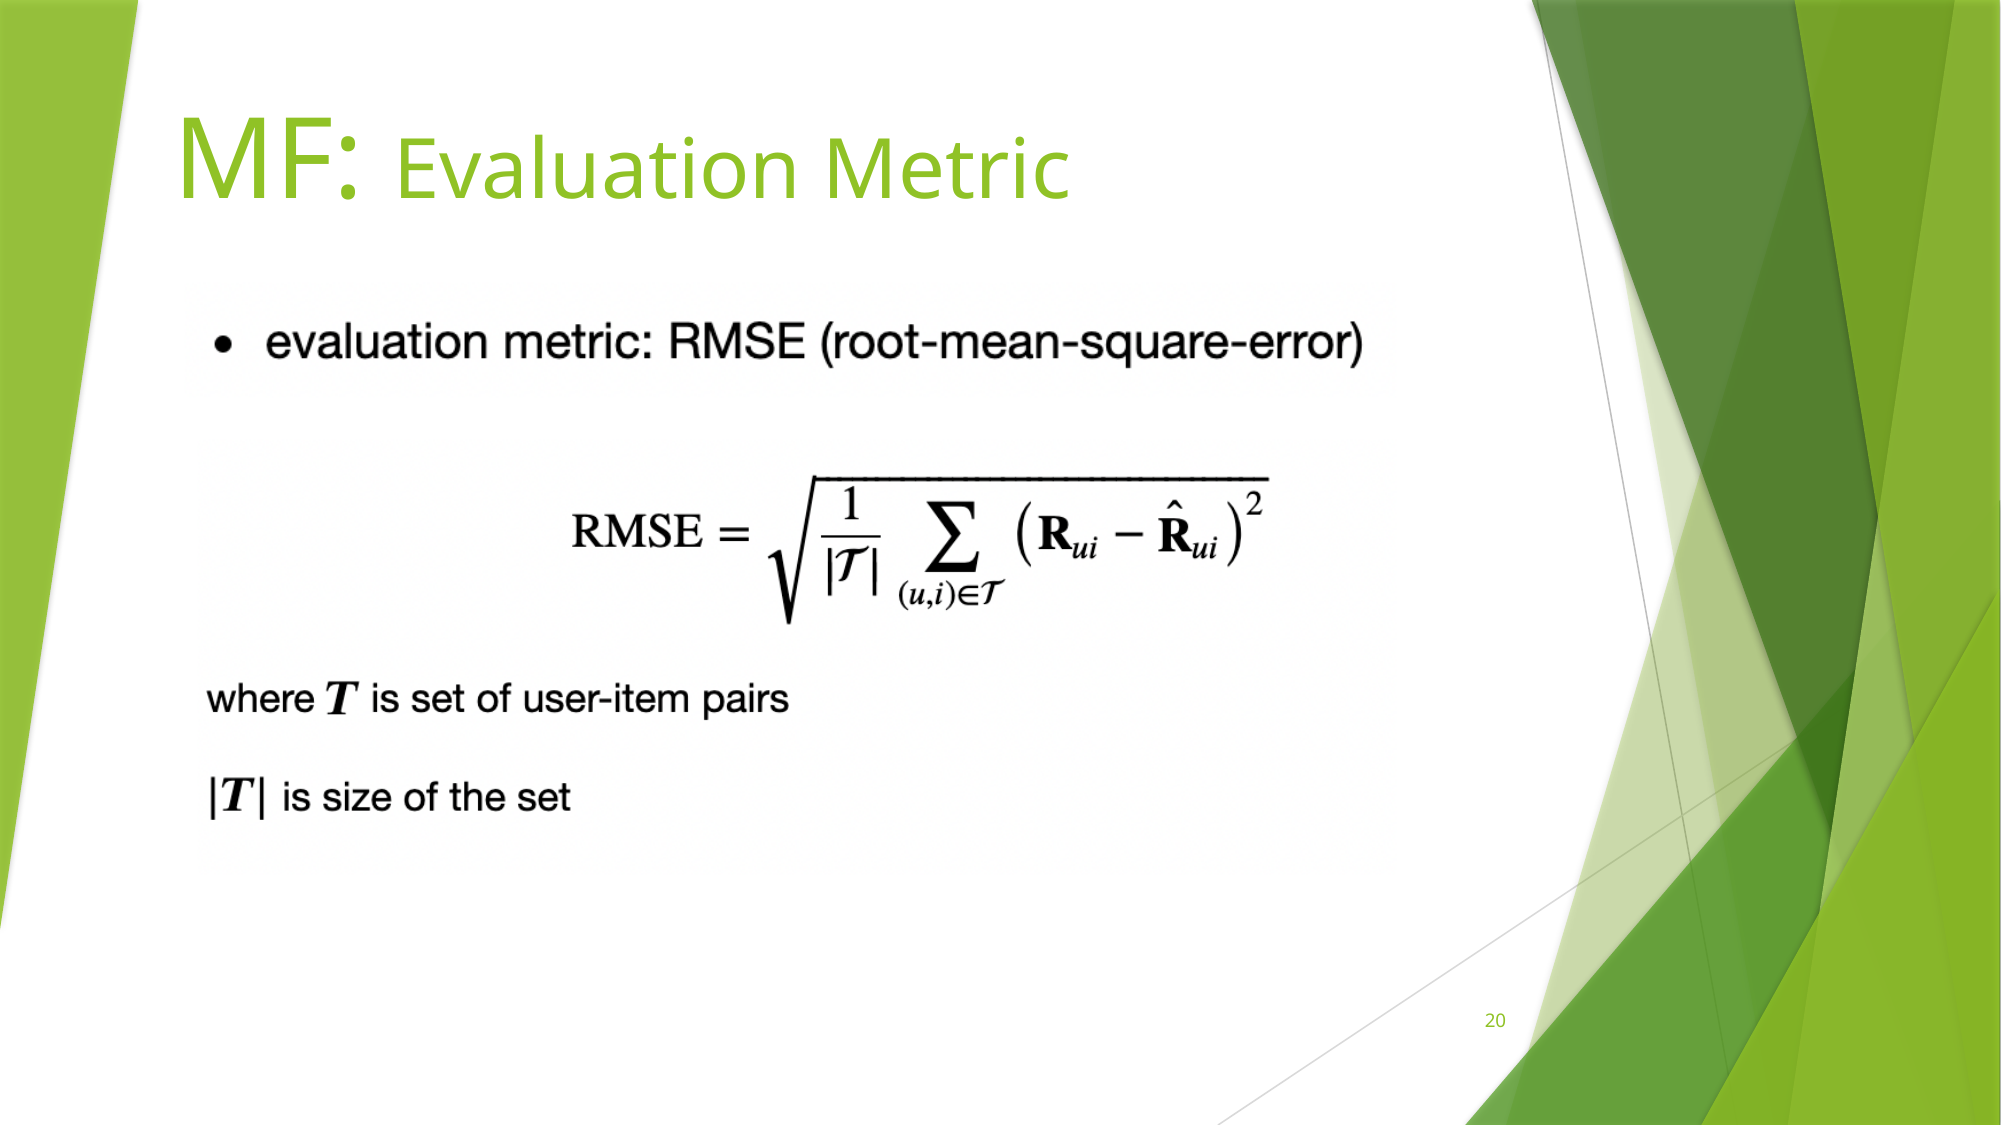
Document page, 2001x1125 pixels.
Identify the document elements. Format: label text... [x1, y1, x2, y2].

slide_number 20 [1409, 991, 1522, 1051]
title MF: Evaluation Metric [158, 48, 1634, 229]
picture [183, 281, 1397, 398]
picture [197, 438, 1397, 876]
